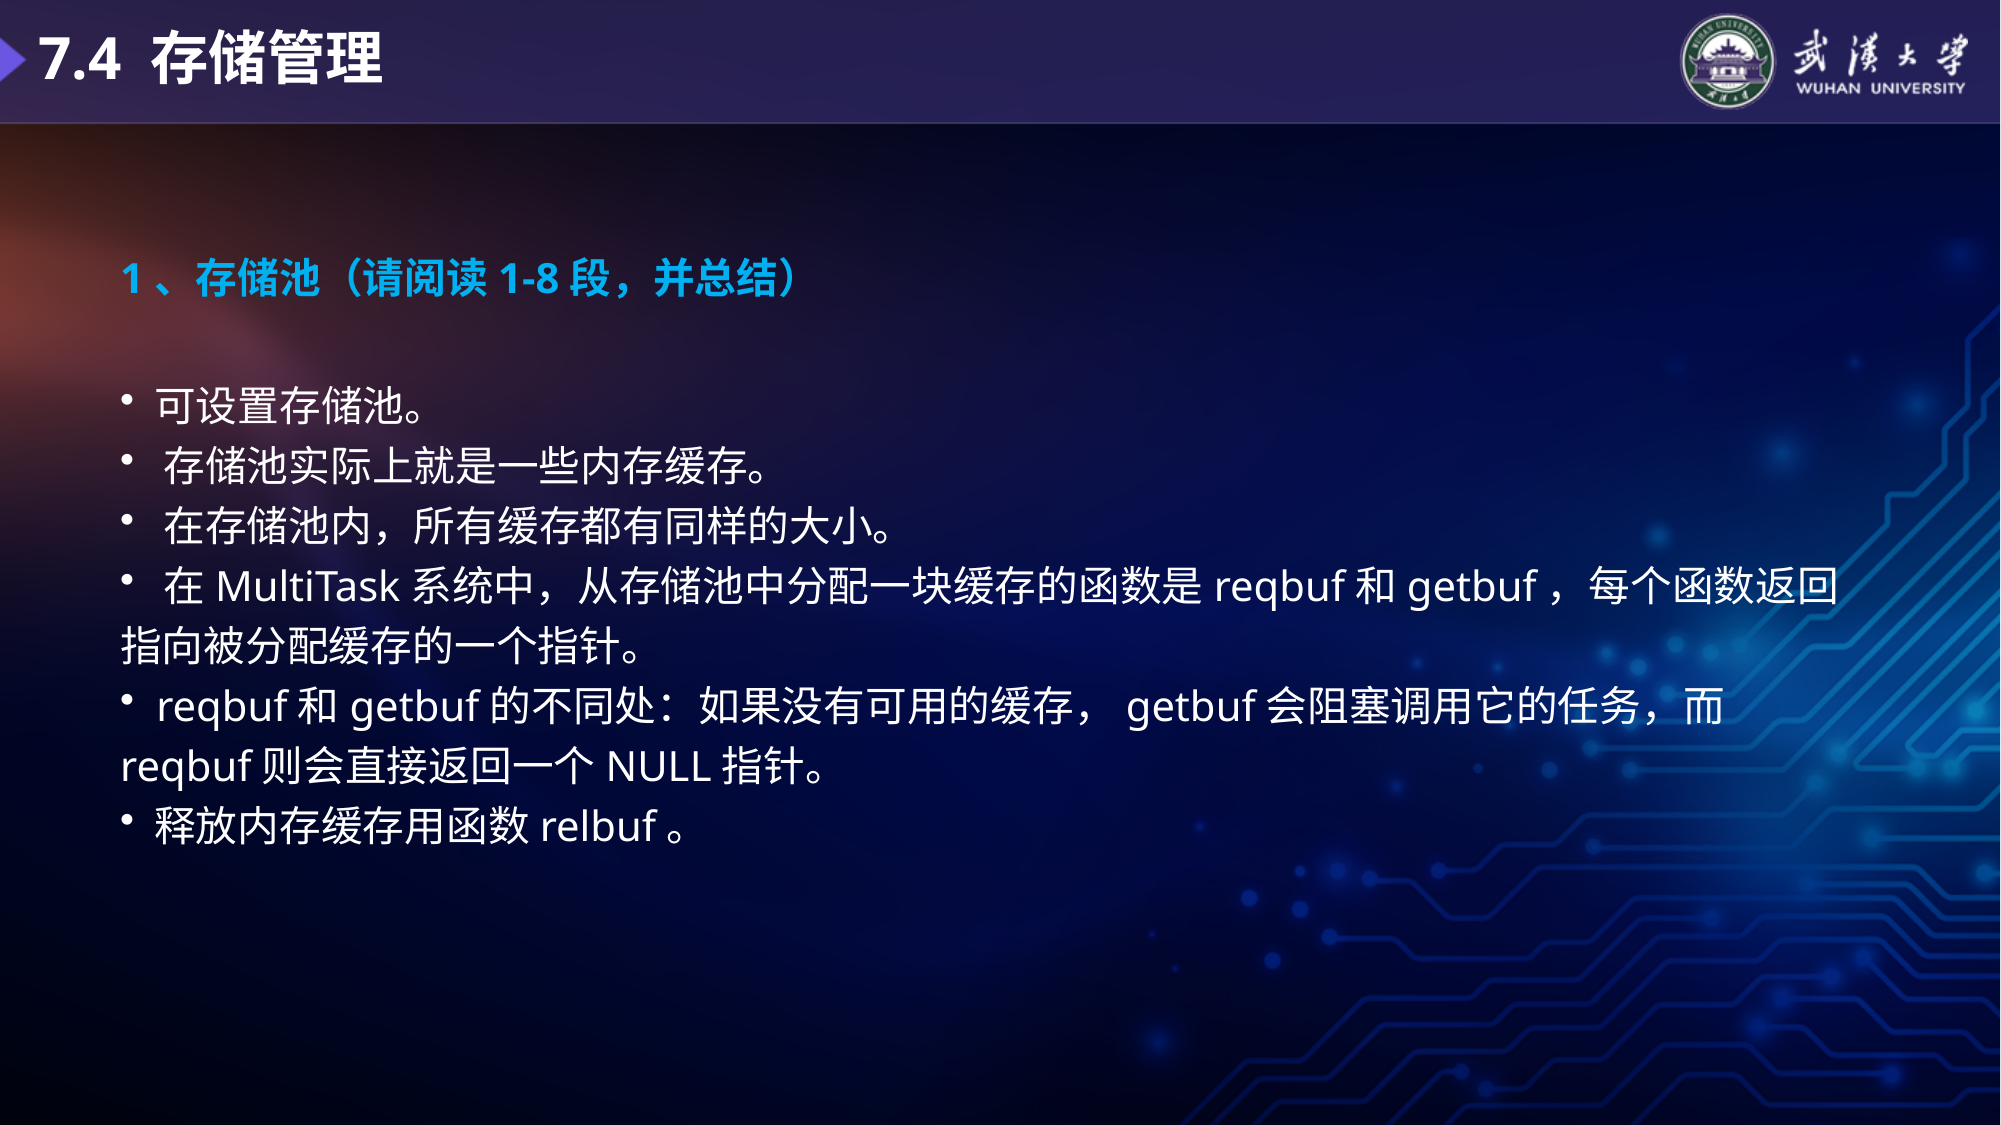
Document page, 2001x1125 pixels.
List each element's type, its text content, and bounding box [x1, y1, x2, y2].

picture [0, 0, 2001, 1125]
title 7.4 存储管理 [23, 0, 1364, 122]
text_box 1、存储池（请阅读1-8段，并总结） 可设置存储池。 存储池实际上就是一些内存缓存。 在存储池内，所有缓存都有同样的大小。 在MultiTask系统中，从存储池中分配一块缓存的函数是reqbuf和getbuf，每个函数返回指向被分配缓存的一个指针。 reqbuf和getbuf的不同处：如果没有可用的缓存，getbuf会阻塞调用它的任务，而reqbuf则会直接返回一个NULL指针。 释放内存缓存用函数relbuf。 [105, 234, 1881, 918]
